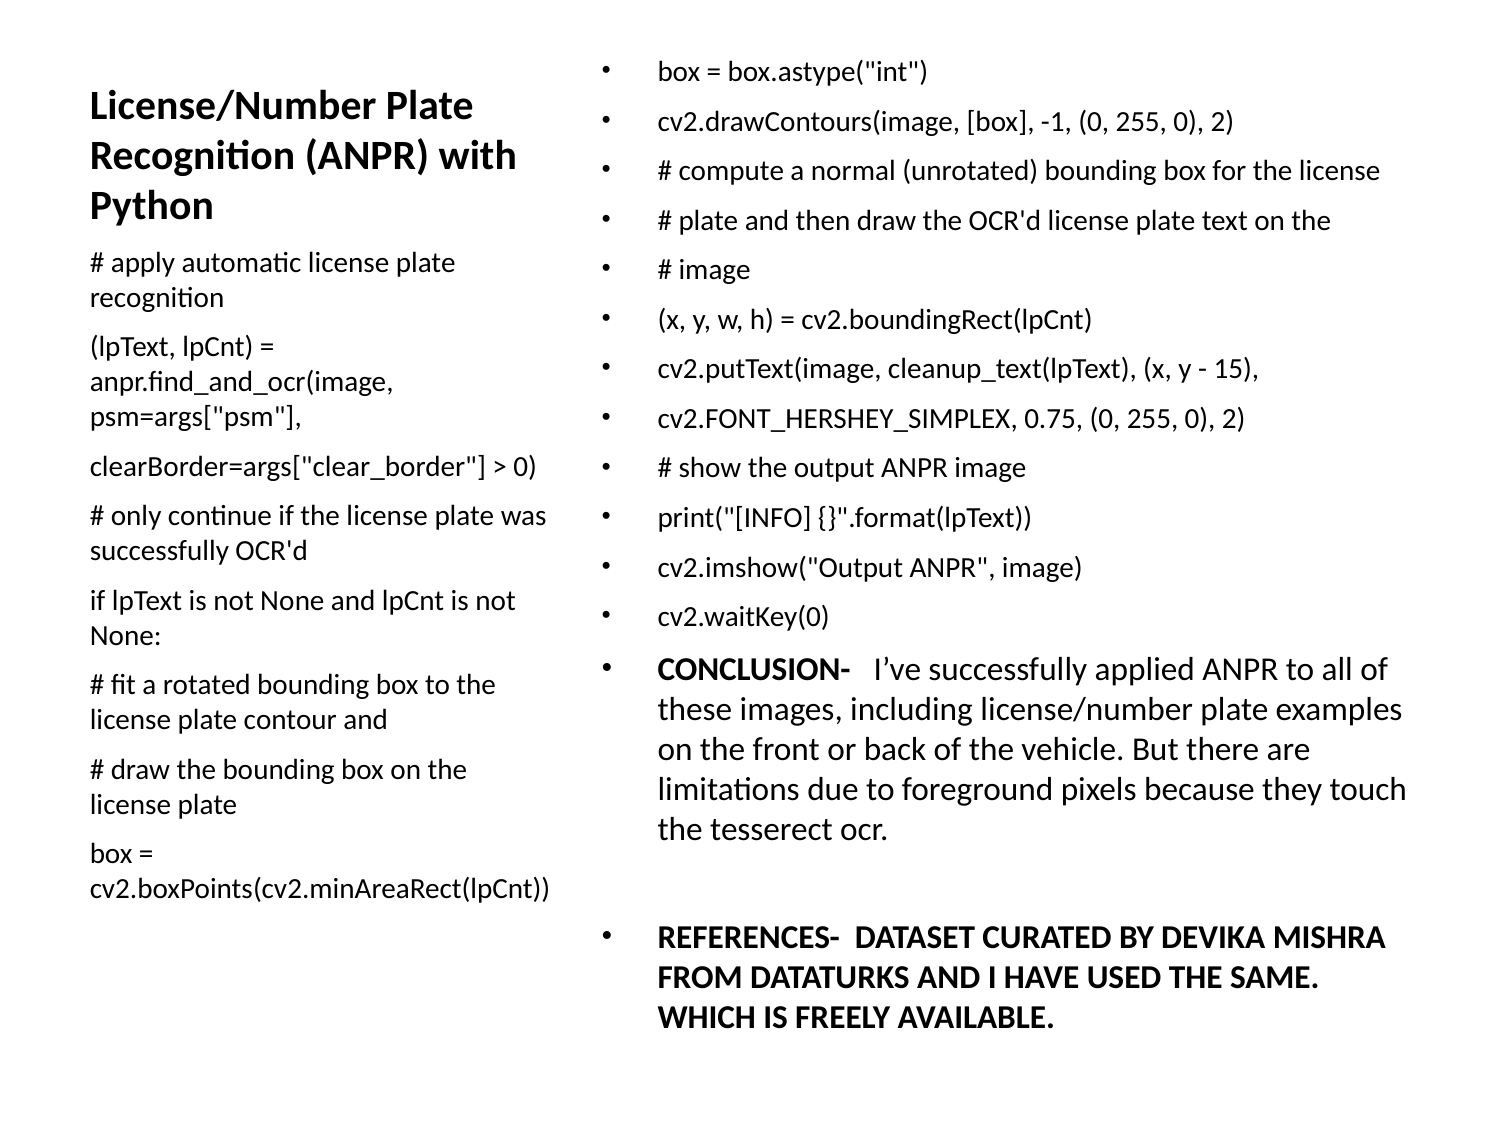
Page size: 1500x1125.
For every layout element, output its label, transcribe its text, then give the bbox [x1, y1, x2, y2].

list box = box.astype("int") cv2.drawContours(image, [box], -1, (0, 255, 0), 2) # compute a normal (unrotated) bounding box for the license # plate and then draw the OCR'd license plate text on the # image (x, y, w, h) = cv2.boundingRect(lpCnt) cv2.putText(image, cleanup_text(lpText), (x, y - 15), cv2.FONT_HERSHEY_SIMPLEX, 0.75, (0, 255, 0), 2) # show the output ANPR image print("[INFO] {}".format(lpText)) cv2.imshow("Output ANPR", image) cv2.waitKey(0) CONCLUSION- I’ve successfully applied ANPR to all of these images, including license/number plate examples on the front or back of the vehicle. But there are limitations due to foreground pixels because they touch the tesserect ocr. REFERENCES- DATASET CURATED BY DEVIKA MISHRA FROM DATATURKS AND I HAVE USED THE SAME. WHICH IS FREELY AVAILABLE. [586, 44, 1426, 1006]
title License/Number Plate Recognition (ANPR) with Python [74, 44, 569, 235]
list # apply automatic license plate recognition (lpText, lpCnt) = anpr.find_and_ocr(image, psm=args["psm"], clearBorder=args["clear_border"] > 0) # only continue if the license plate was successfully OCR'd if lpText is not None and lpCnt is not None: # fit a rotated bounding box to the license plate contour and # draw the bounding box on the license plate box = cv2.boxPoints(cv2.minAreaRect(lpCnt)) [74, 235, 569, 1006]
